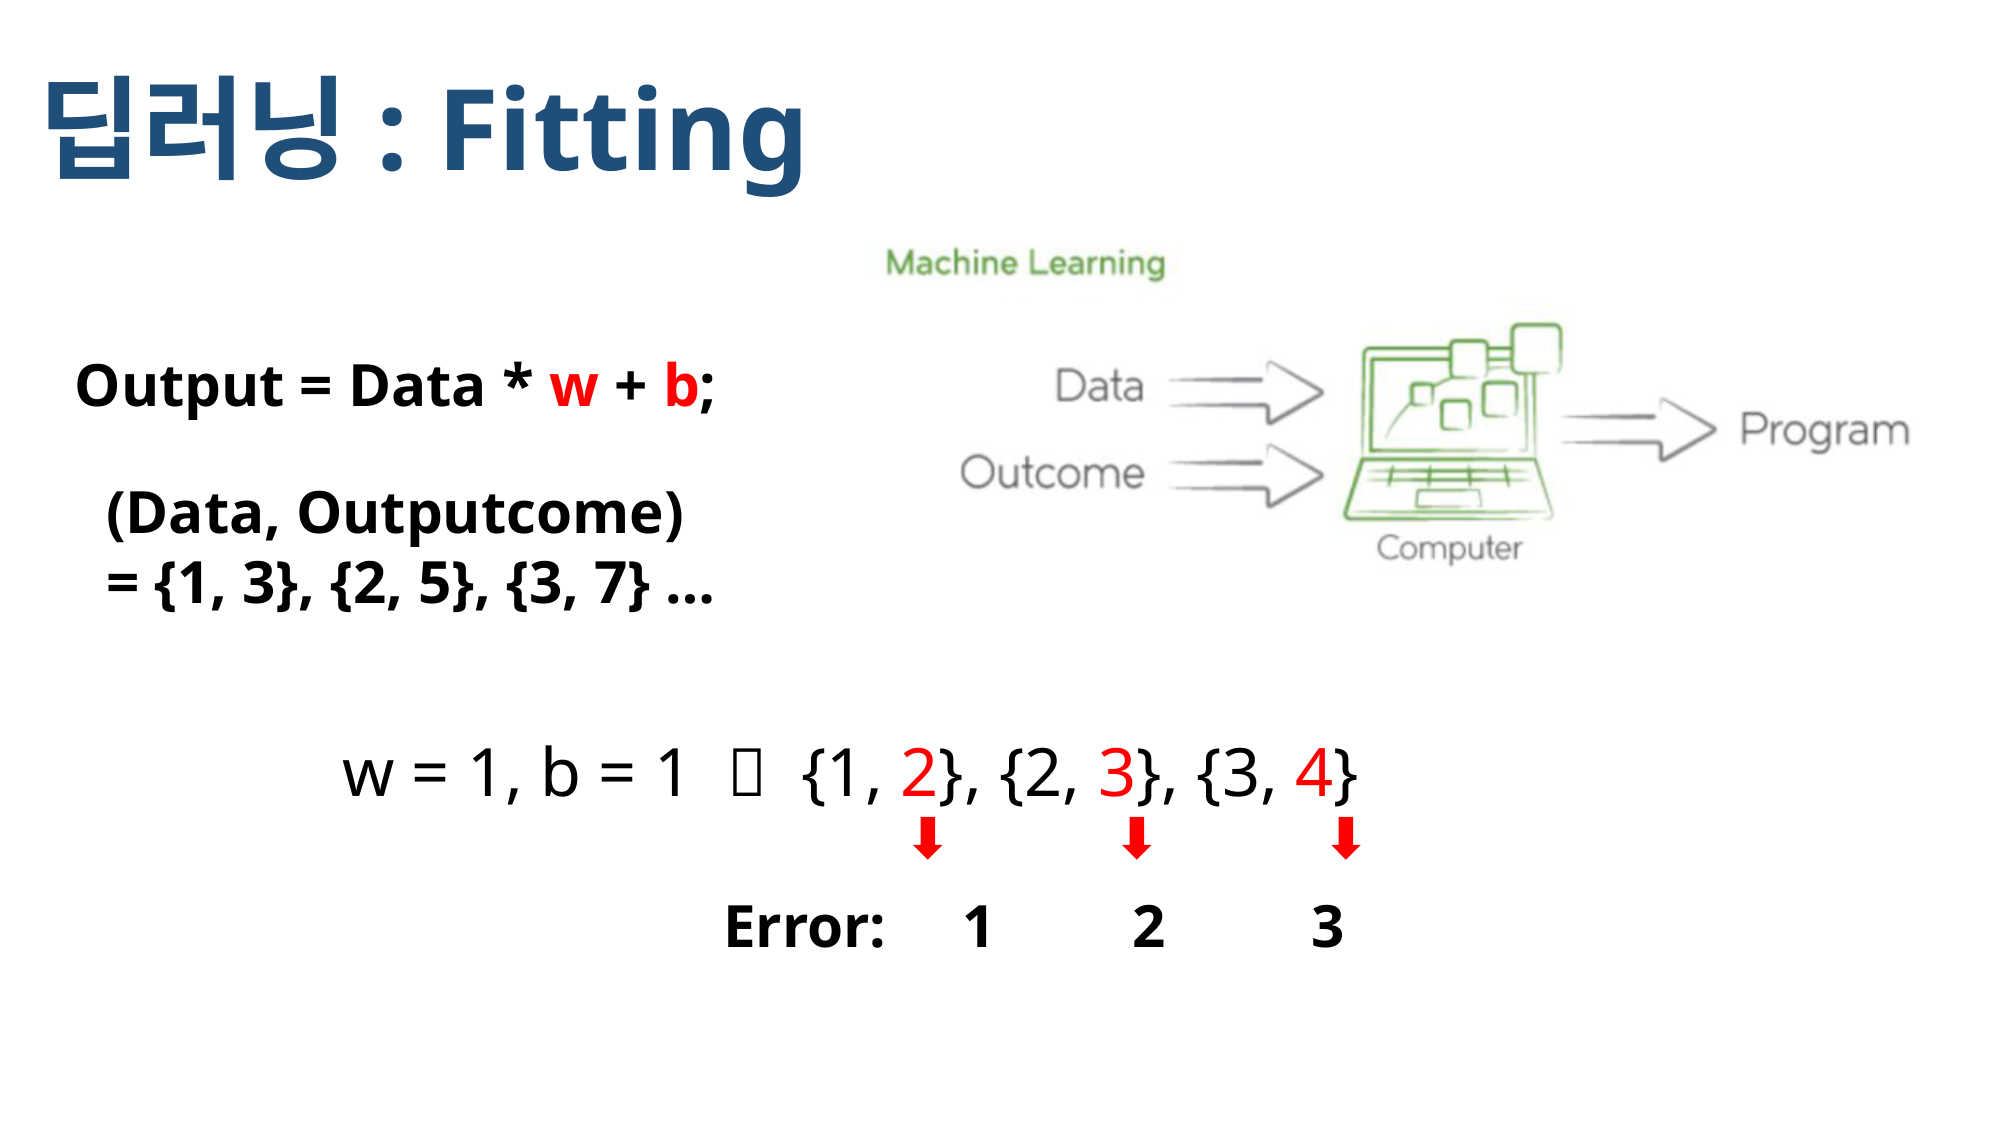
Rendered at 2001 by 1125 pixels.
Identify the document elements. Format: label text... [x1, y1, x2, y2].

text_box [1331, 816, 1361, 860]
text_box (Data, Outputcome) = {1, 3}, {2, 5}, {3, 7} … [91, 467, 731, 623]
picture [845, 237, 1971, 573]
text_box [912, 816, 943, 860]
text_box Output = Data * w + b; [60, 340, 732, 426]
text_box 딥러닝: Fitting [23, 50, 826, 201]
text_box Error: 1 2 3 [708, 881, 1361, 967]
text_box [1121, 816, 1152, 860]
text_box w = 1, b = 1  {1, 2}, {2, 3}, {3, 4} [327, 722, 1375, 817]
